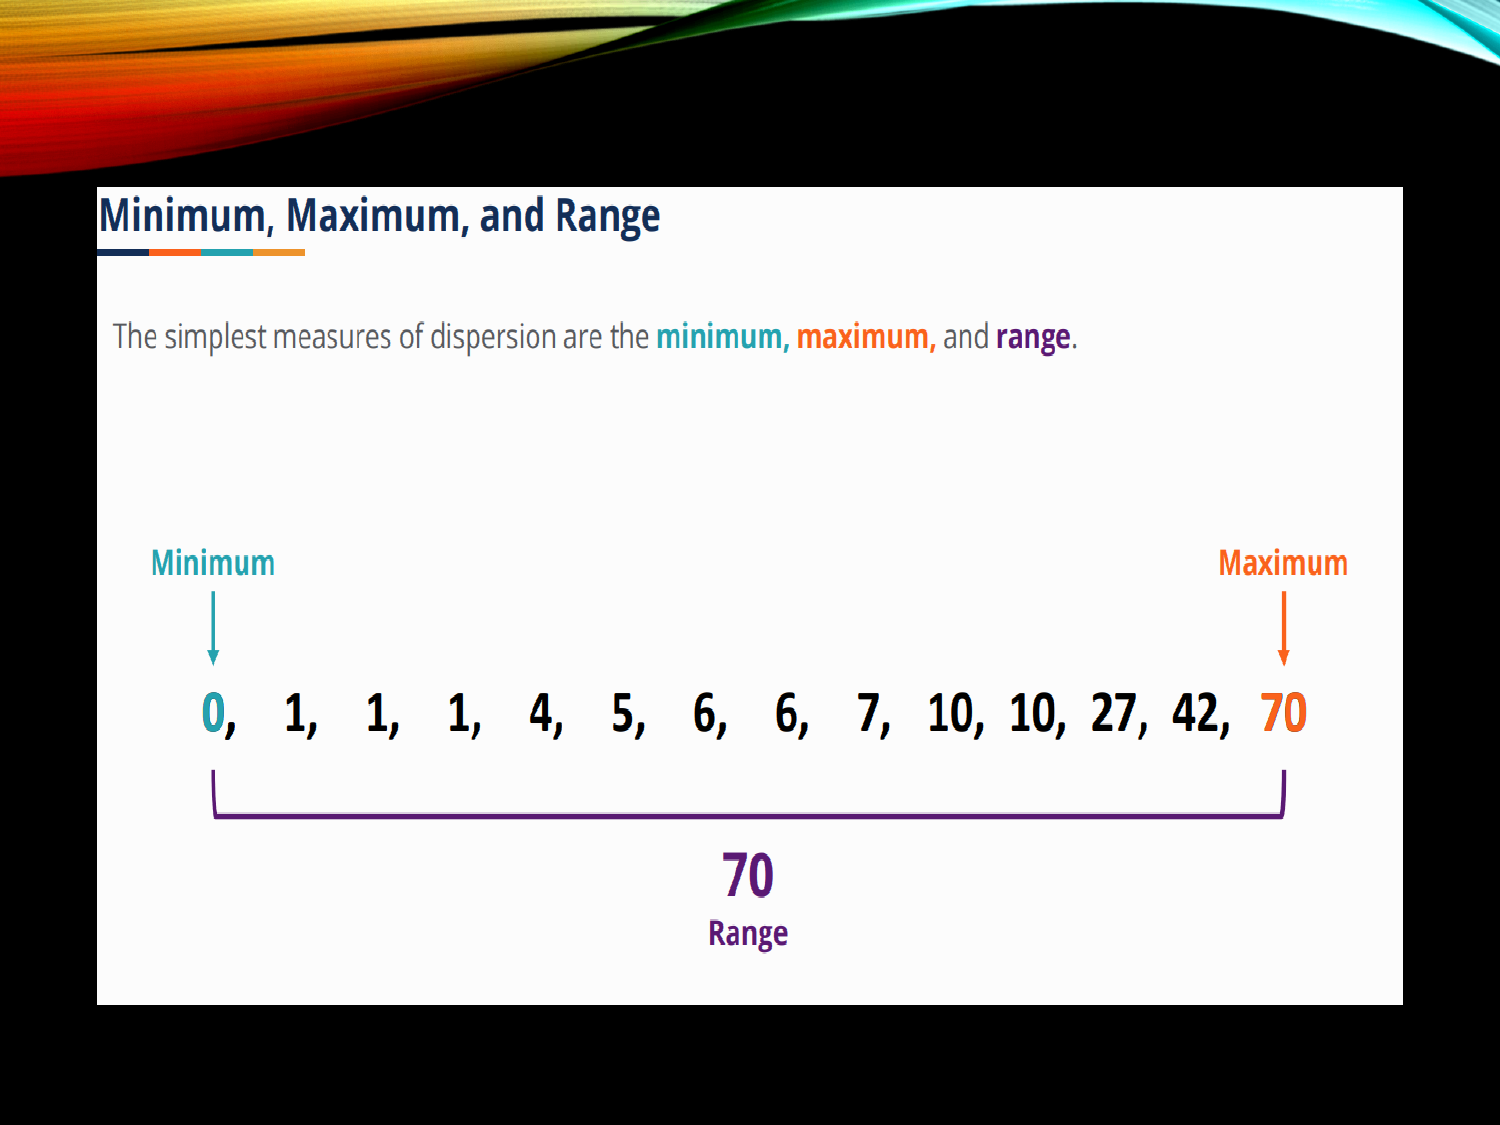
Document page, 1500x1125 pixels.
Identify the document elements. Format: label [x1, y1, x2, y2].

picture [0, 0, 1500, 178]
list [97, 187, 1403, 1005]
